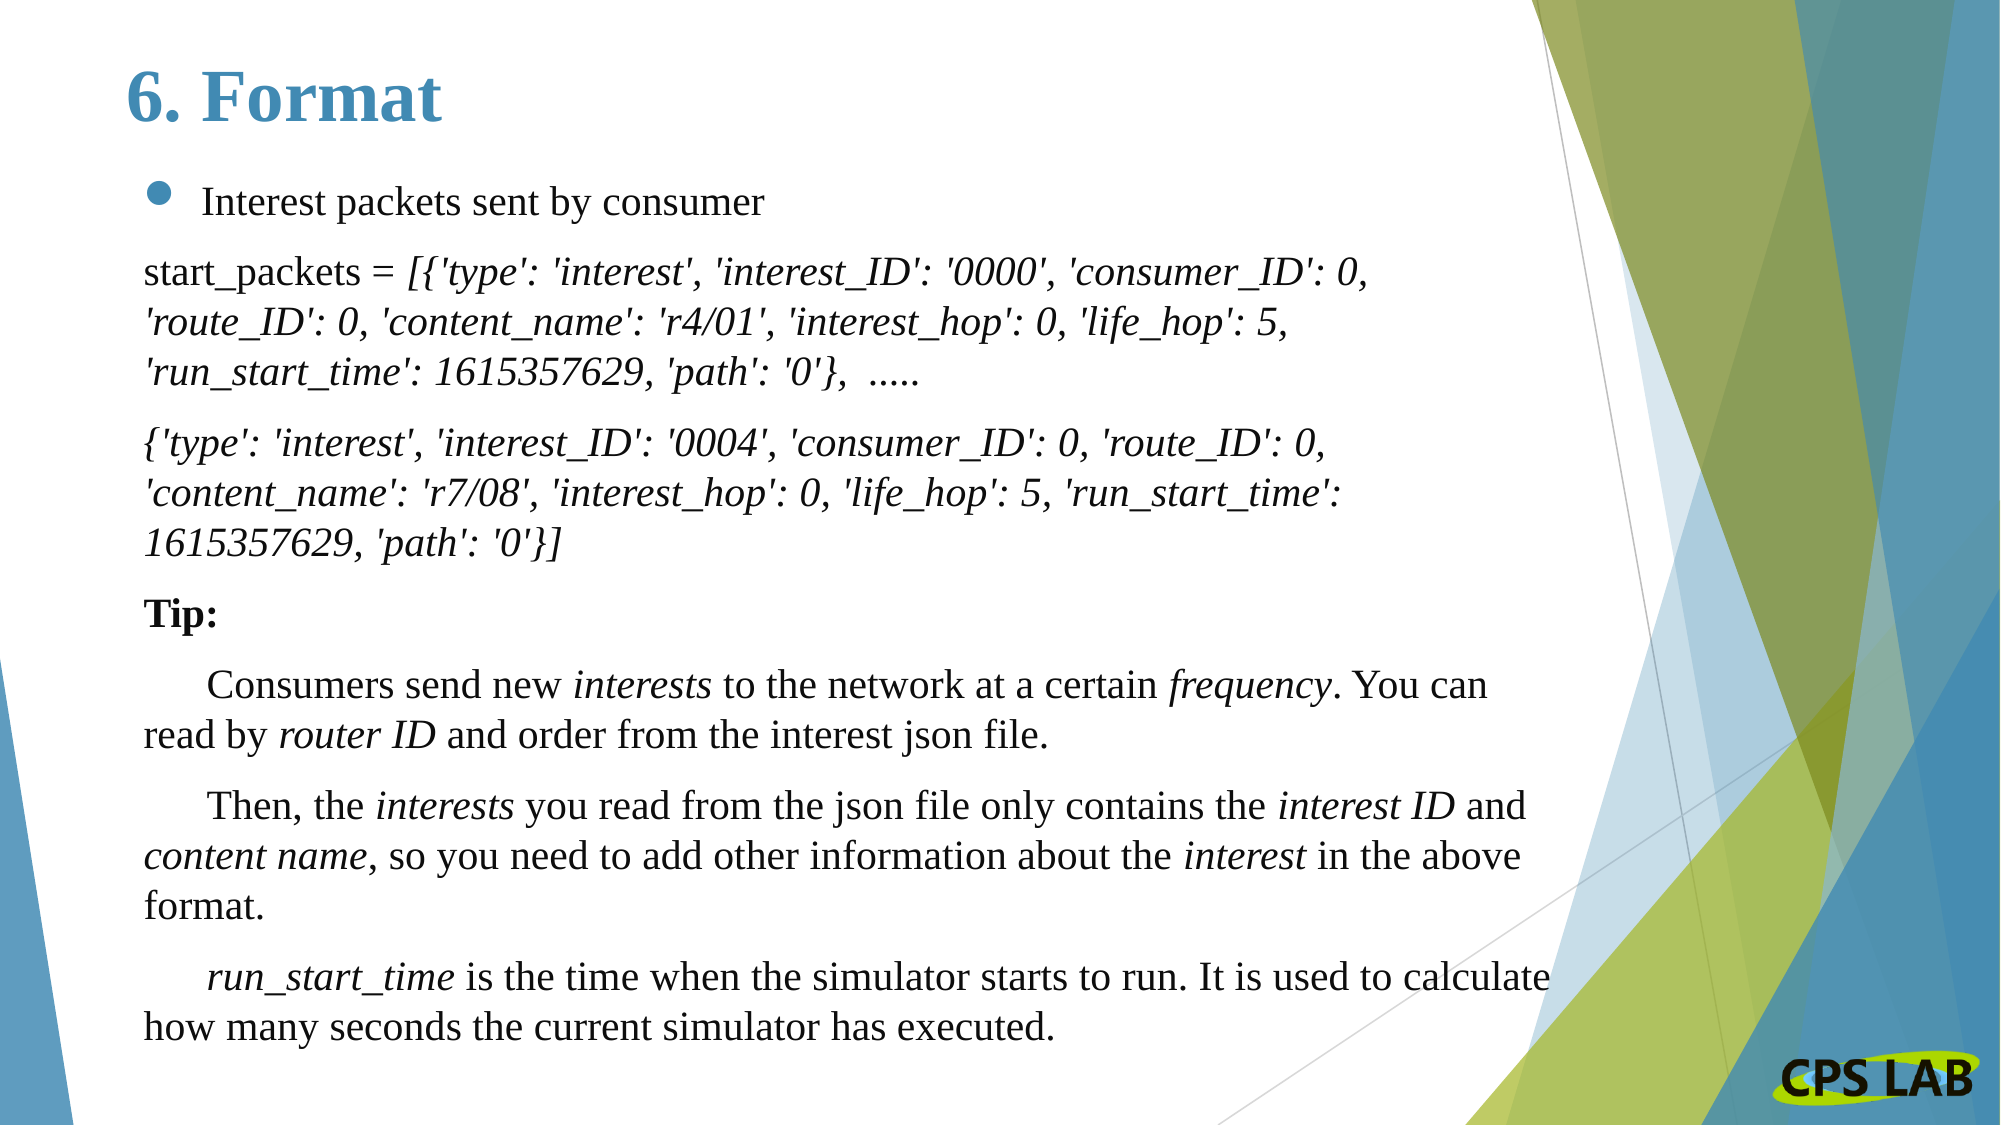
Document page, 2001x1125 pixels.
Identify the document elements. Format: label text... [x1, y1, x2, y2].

title 6. Format [111, 38, 1547, 165]
picture [1772, 1050, 1980, 1106]
list Interest packets sent by consumer start_packets = [{'type': 'interest', 'interest_ID': '0000', 'consumer_ID': 0, 'route_ID': 0, 'content_name': 'r4/01', 'interest_hop': 0, 'life_hop': 5, 'run_start_time': 1615357629, 'path': '0'}, ..... {'type': 'interest', 'interest_ID': '0004', 'consumer_ID': 0, 'route_ID': 0, 'content_name': 'r7/08', 'interest_hop': 0, 'life_hop': 5, 'run_start_time': 1615357629, 'path': '0'}] Tip: Consumers send new interests to the network at a certain frequency. You can read by router ID and order from the interest json file. Then, the interests you read from the json file only contains the interest ID and content name, so you need to add other information about the interest in the above format. run_start_time is the time when the simulator starts to run. It is used to calculate how many seconds the current simulator has executed. [111, 165, 1577, 1118]
